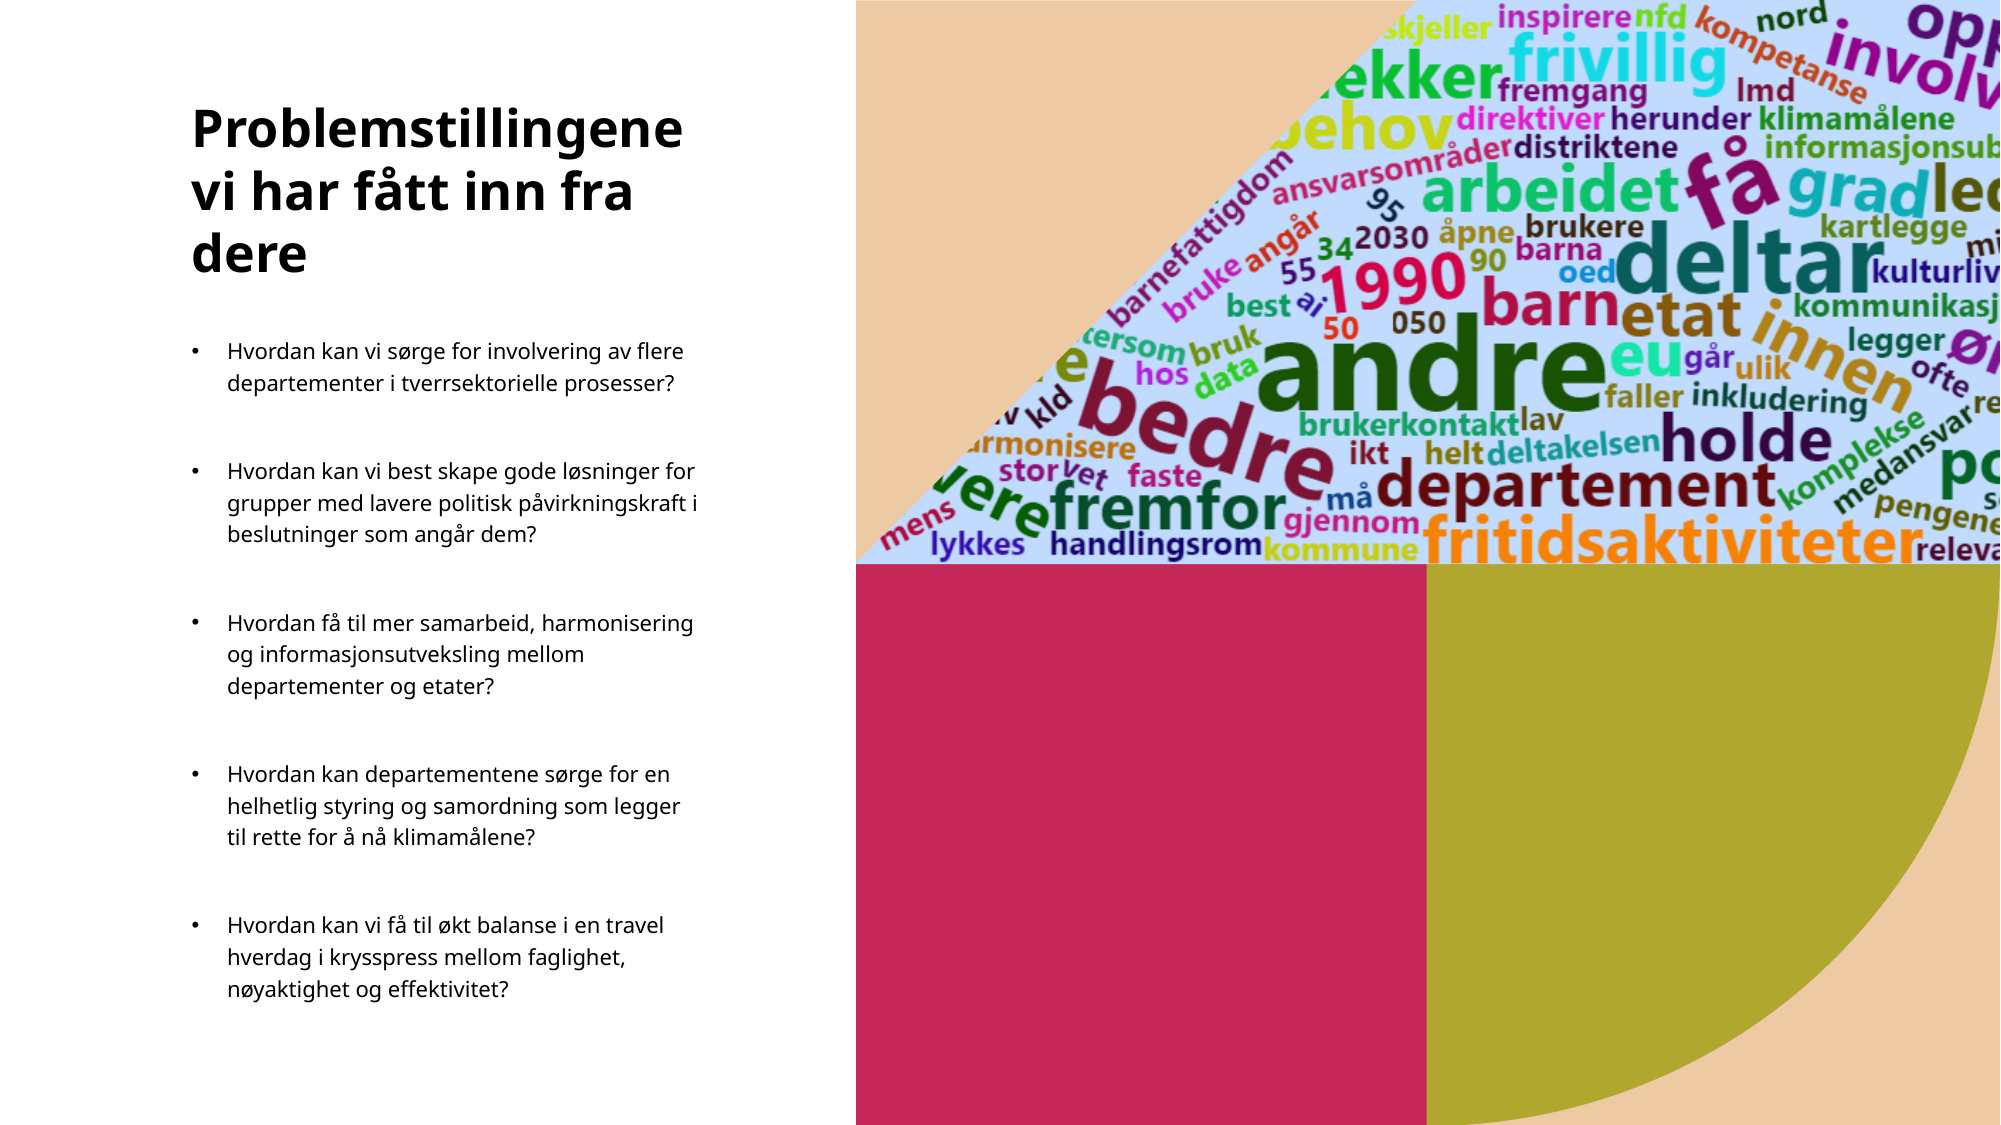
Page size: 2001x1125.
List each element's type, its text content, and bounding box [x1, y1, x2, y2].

text_box [0, 0, 855, 1125]
list Hvordan kan vi sørge for involvering av flere departementer i tverrsektorielle prosesser? Hvordan kan vi best skape gode løsninger for grupper med lavere politisk påvirkningskraft i beslutninger som angår dem? Hvordan få til mer samarbeid, harmonisering og informasjonsutveksling mellom departementer og etater? Hvordan kan departementene sørge for en helhetlig styring og samordning som legger til rette for å nå klimamålene? Hvordan kan vi få til økt balanse i en travel hverdag i krysspress mellom faglighet, nøyaktighet og effektivitet? [176, 324, 714, 1040]
picture [855, 0, 2000, 565]
title Problemstillingene vi har fått inn fra dere [176, 43, 714, 291]
text_box [1488, 611, 2000, 1125]
text_box [1425, 565, 2000, 1125]
text_box [855, 565, 1425, 1125]
